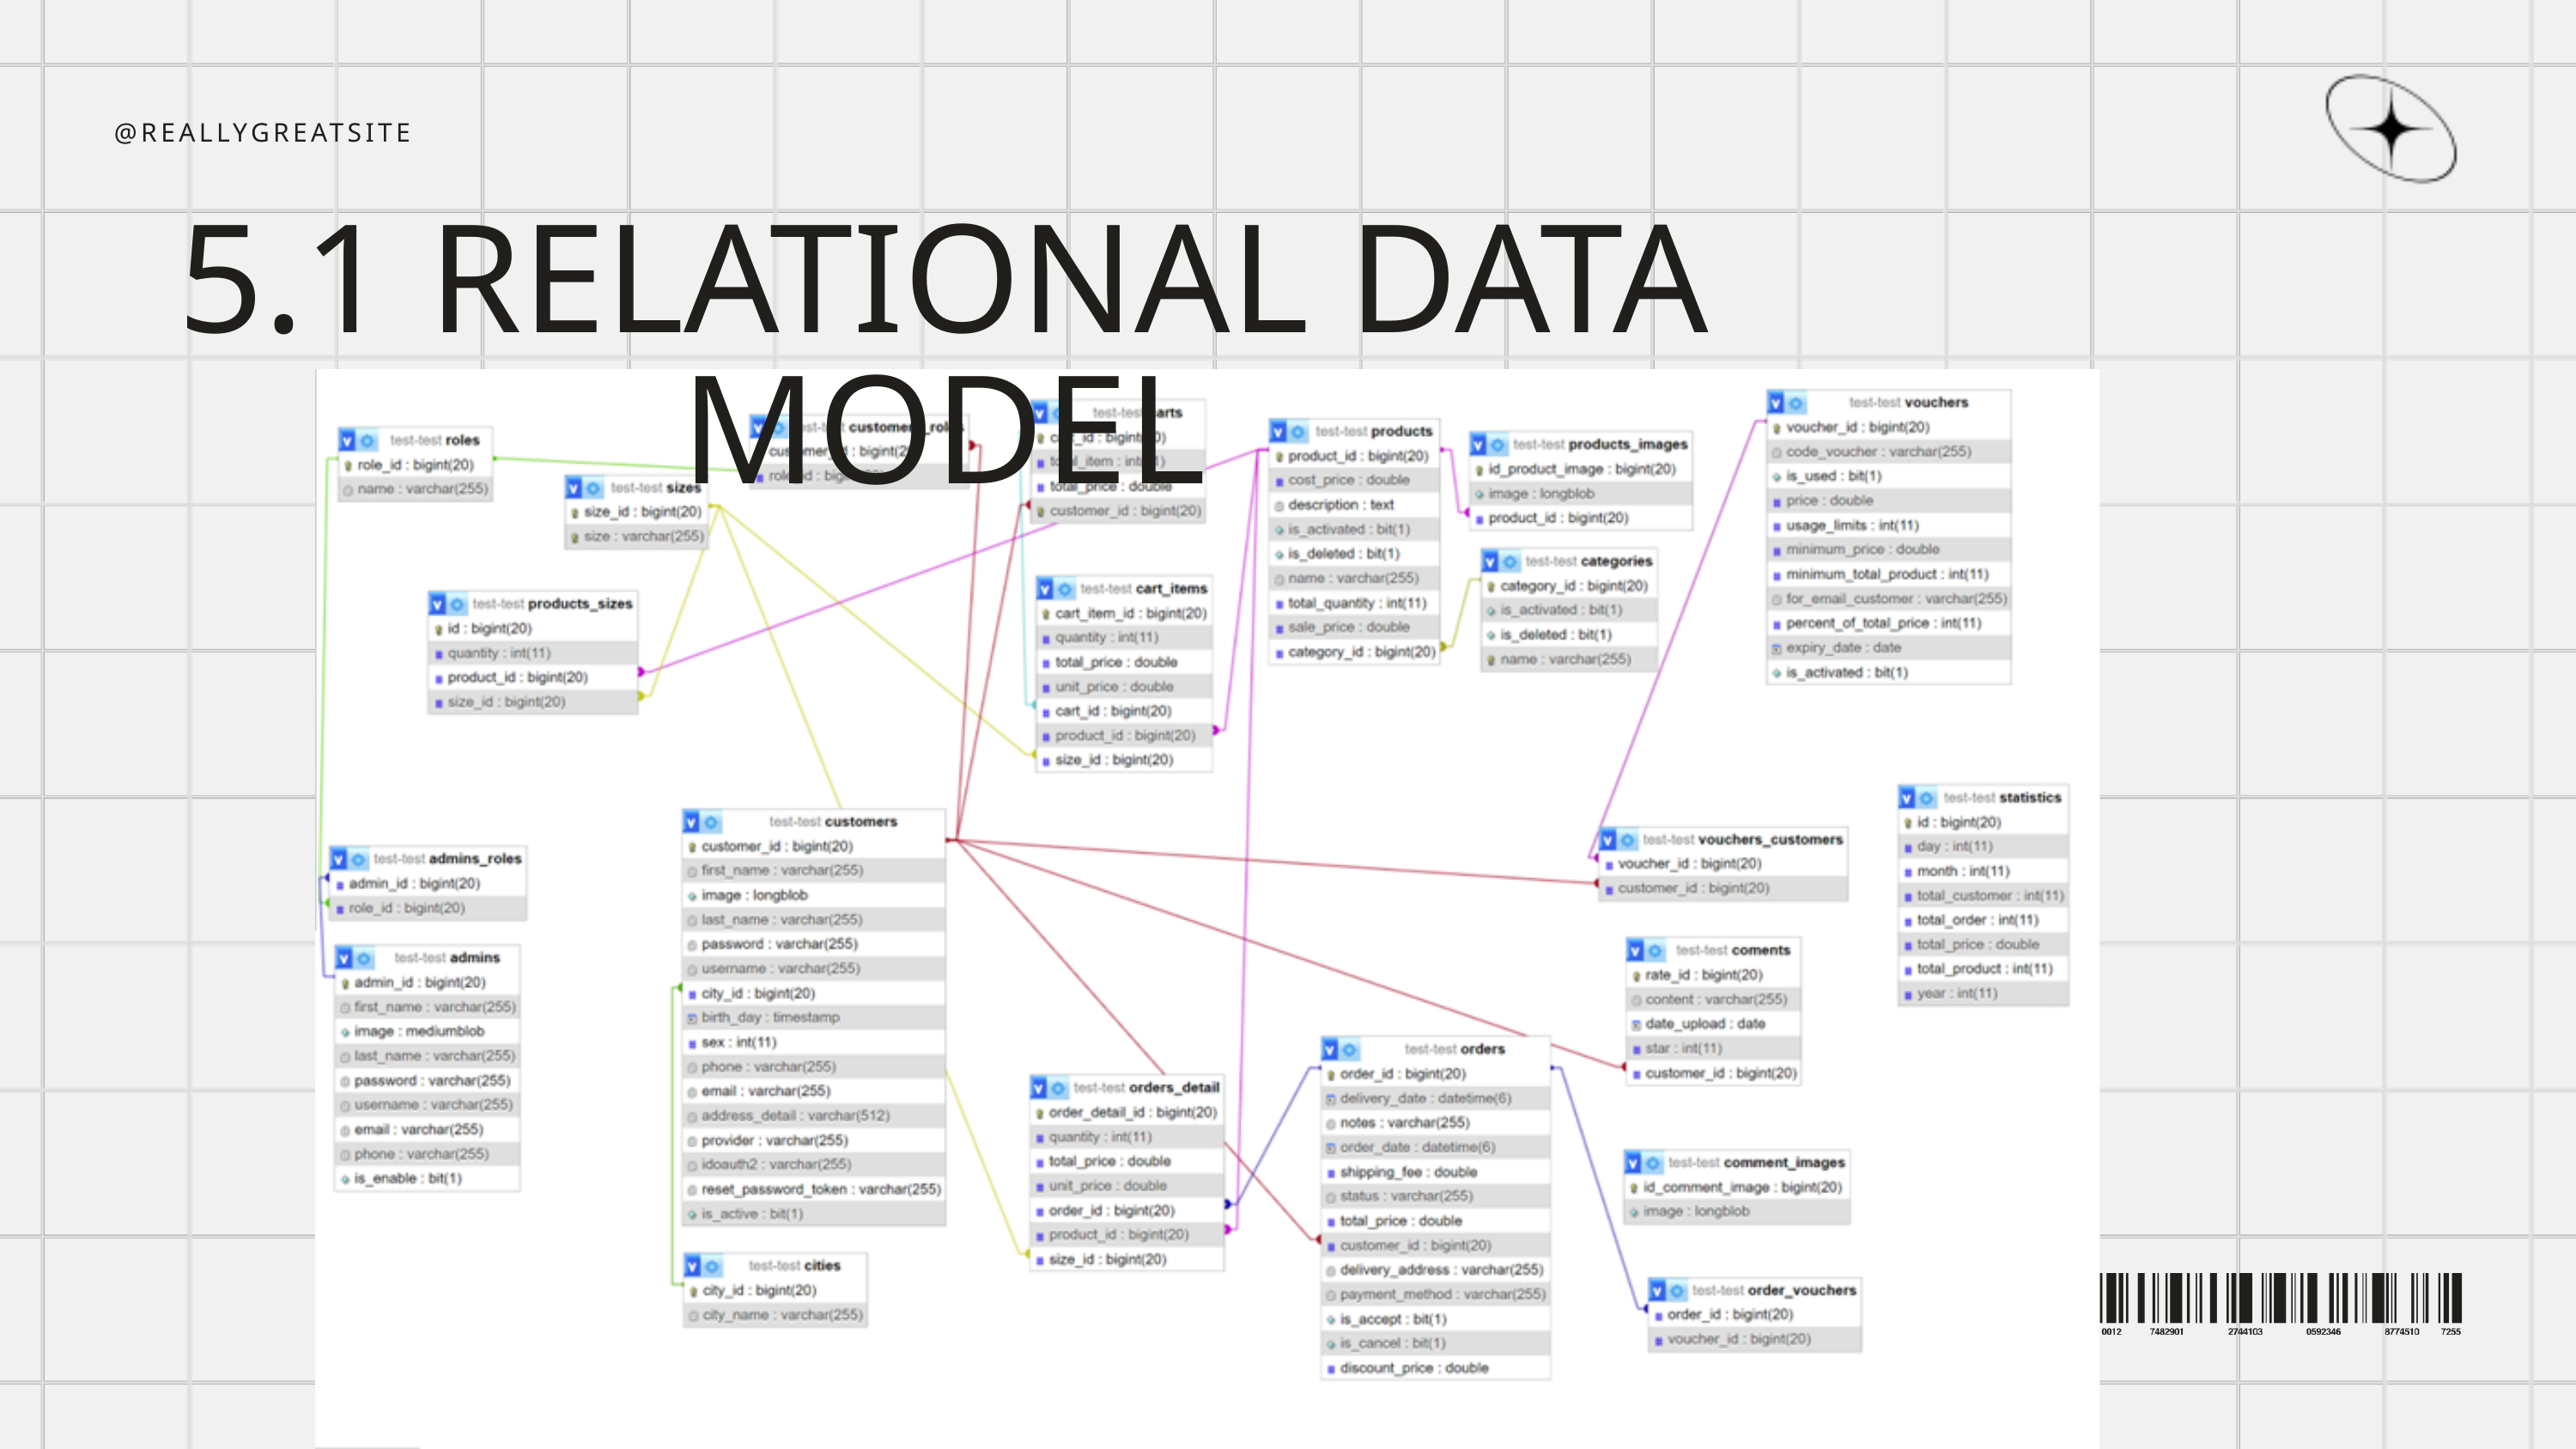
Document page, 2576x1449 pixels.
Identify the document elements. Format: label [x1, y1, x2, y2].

text_box [0, 0, 2576, 1449]
